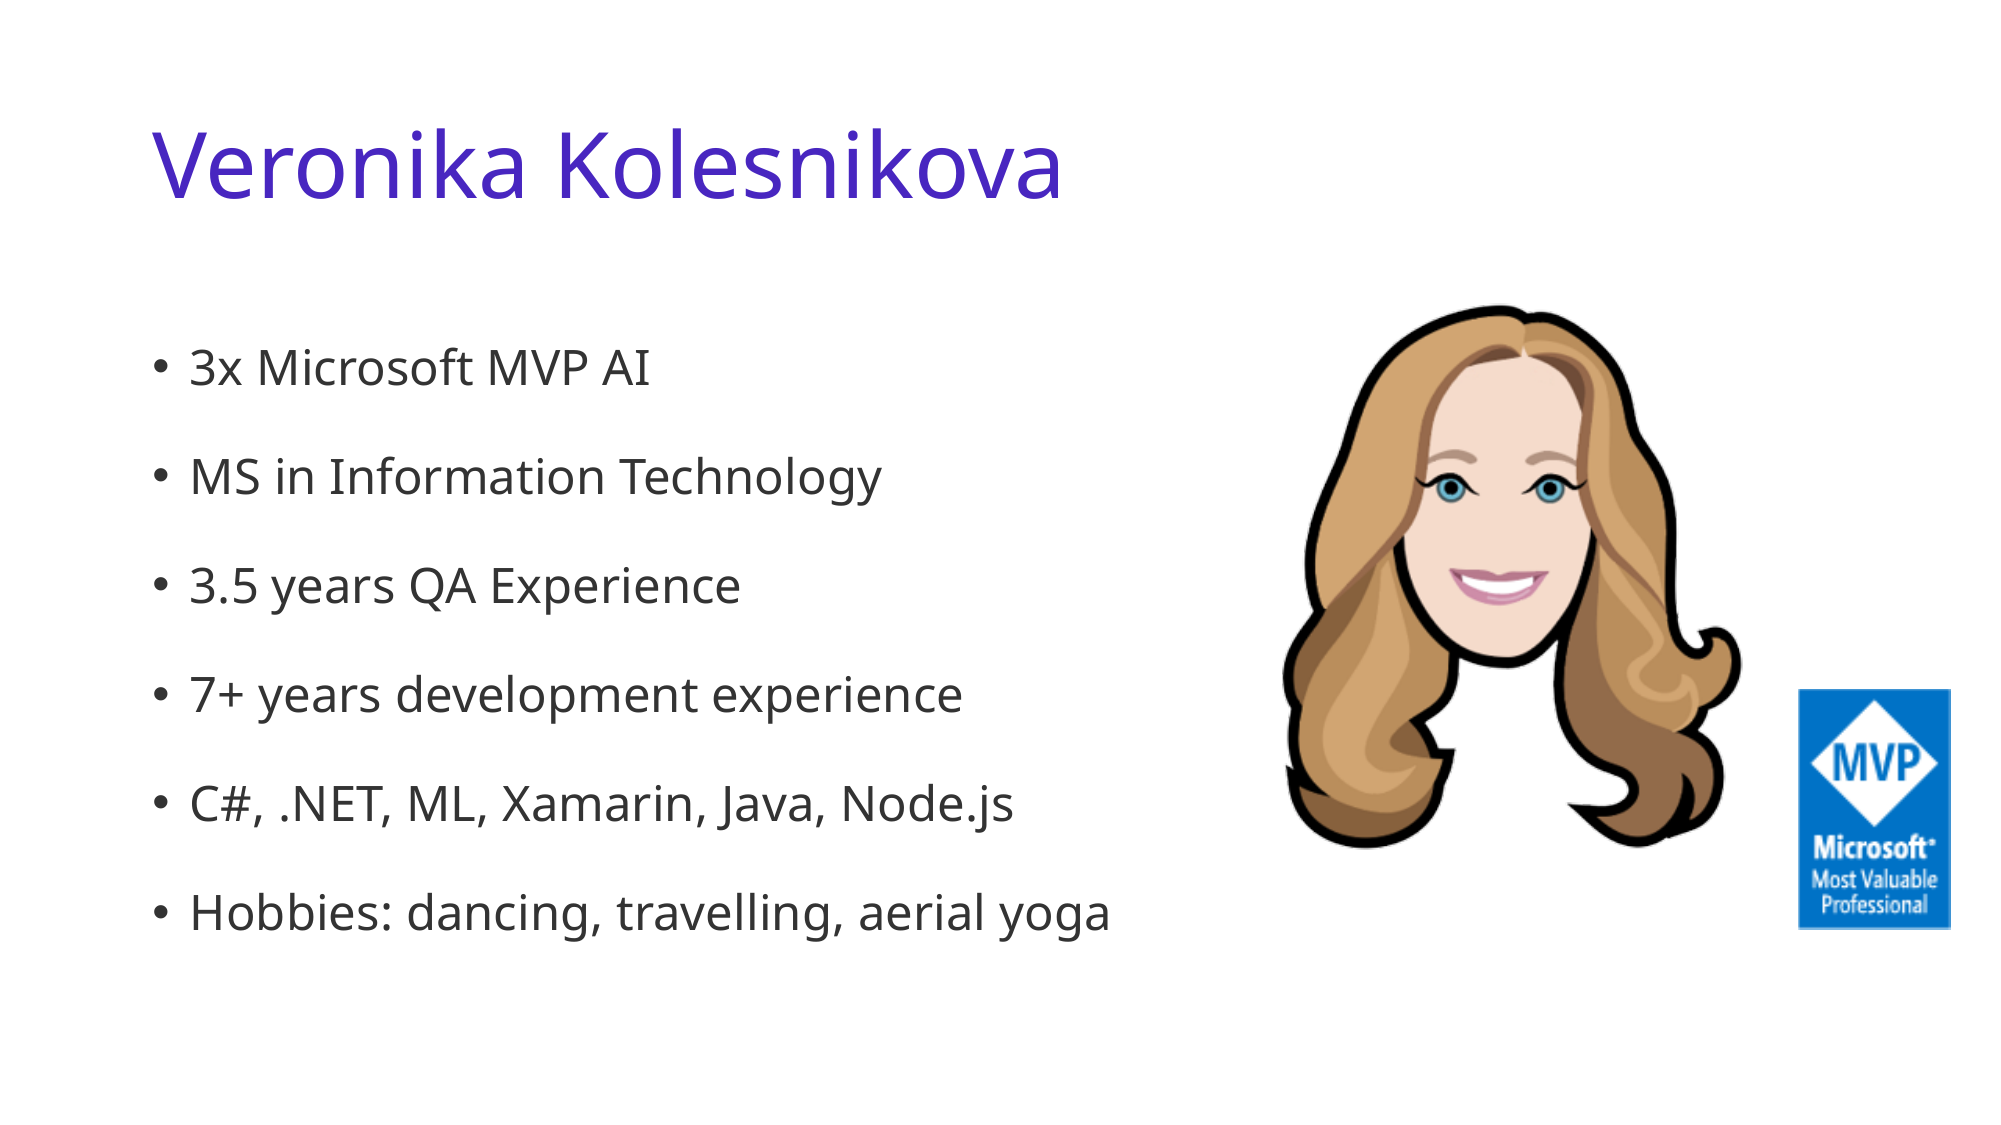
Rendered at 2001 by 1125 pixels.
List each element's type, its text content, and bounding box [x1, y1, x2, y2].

title Veronika Kolesnikova [137, 59, 1863, 278]
picture [1181, 254, 1951, 930]
list 3x Microsoft MVP AI MS in Information Technology 3.5 years QA Experience 7+ years development experience C#, .NET, ML, Xamarin, Java, Node.js Hobbies: dancing, travelling, aerial yoga [137, 299, 1863, 1014]
